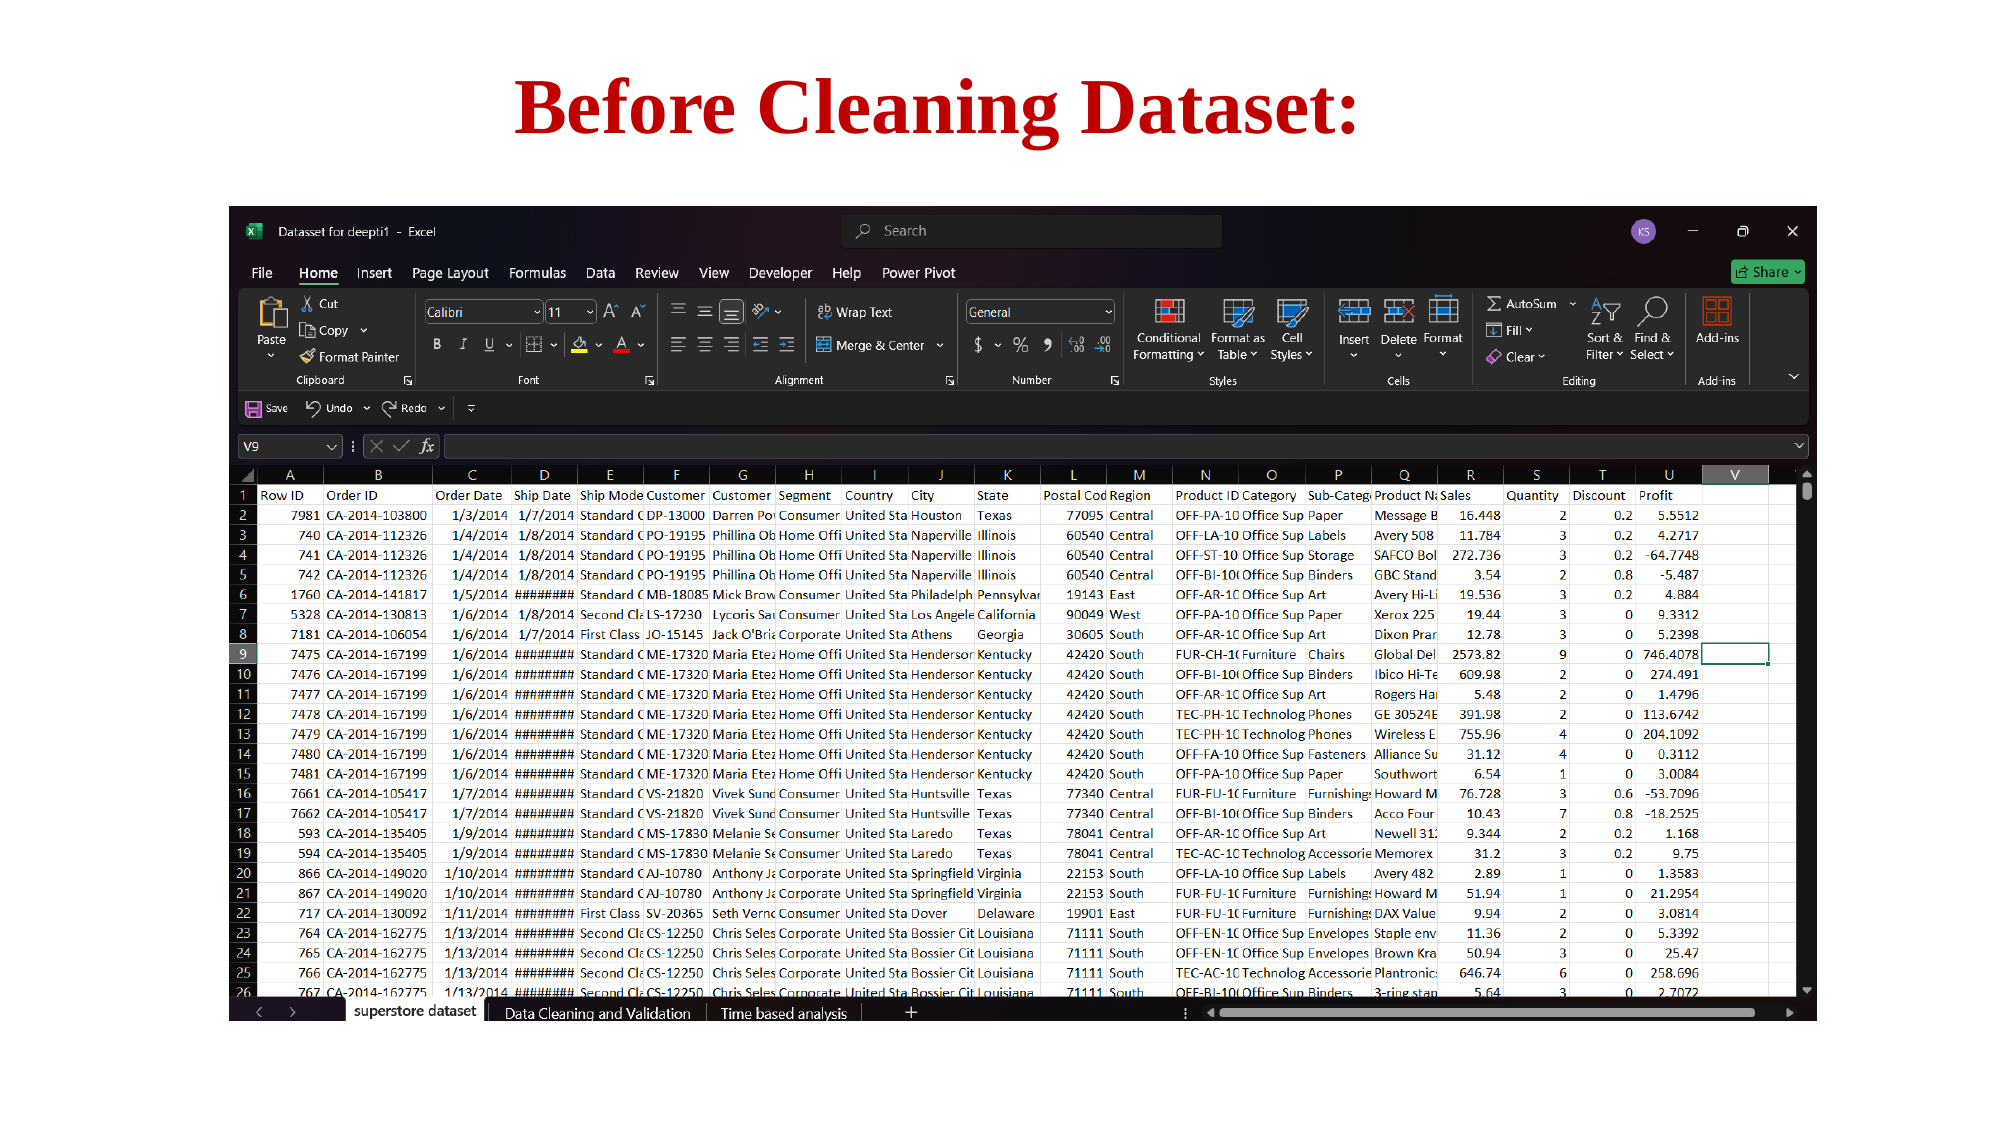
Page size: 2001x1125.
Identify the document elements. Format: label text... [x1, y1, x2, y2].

title Before Cleaning Dataset: [499, 33, 1441, 183]
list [228, 206, 1817, 1021]
